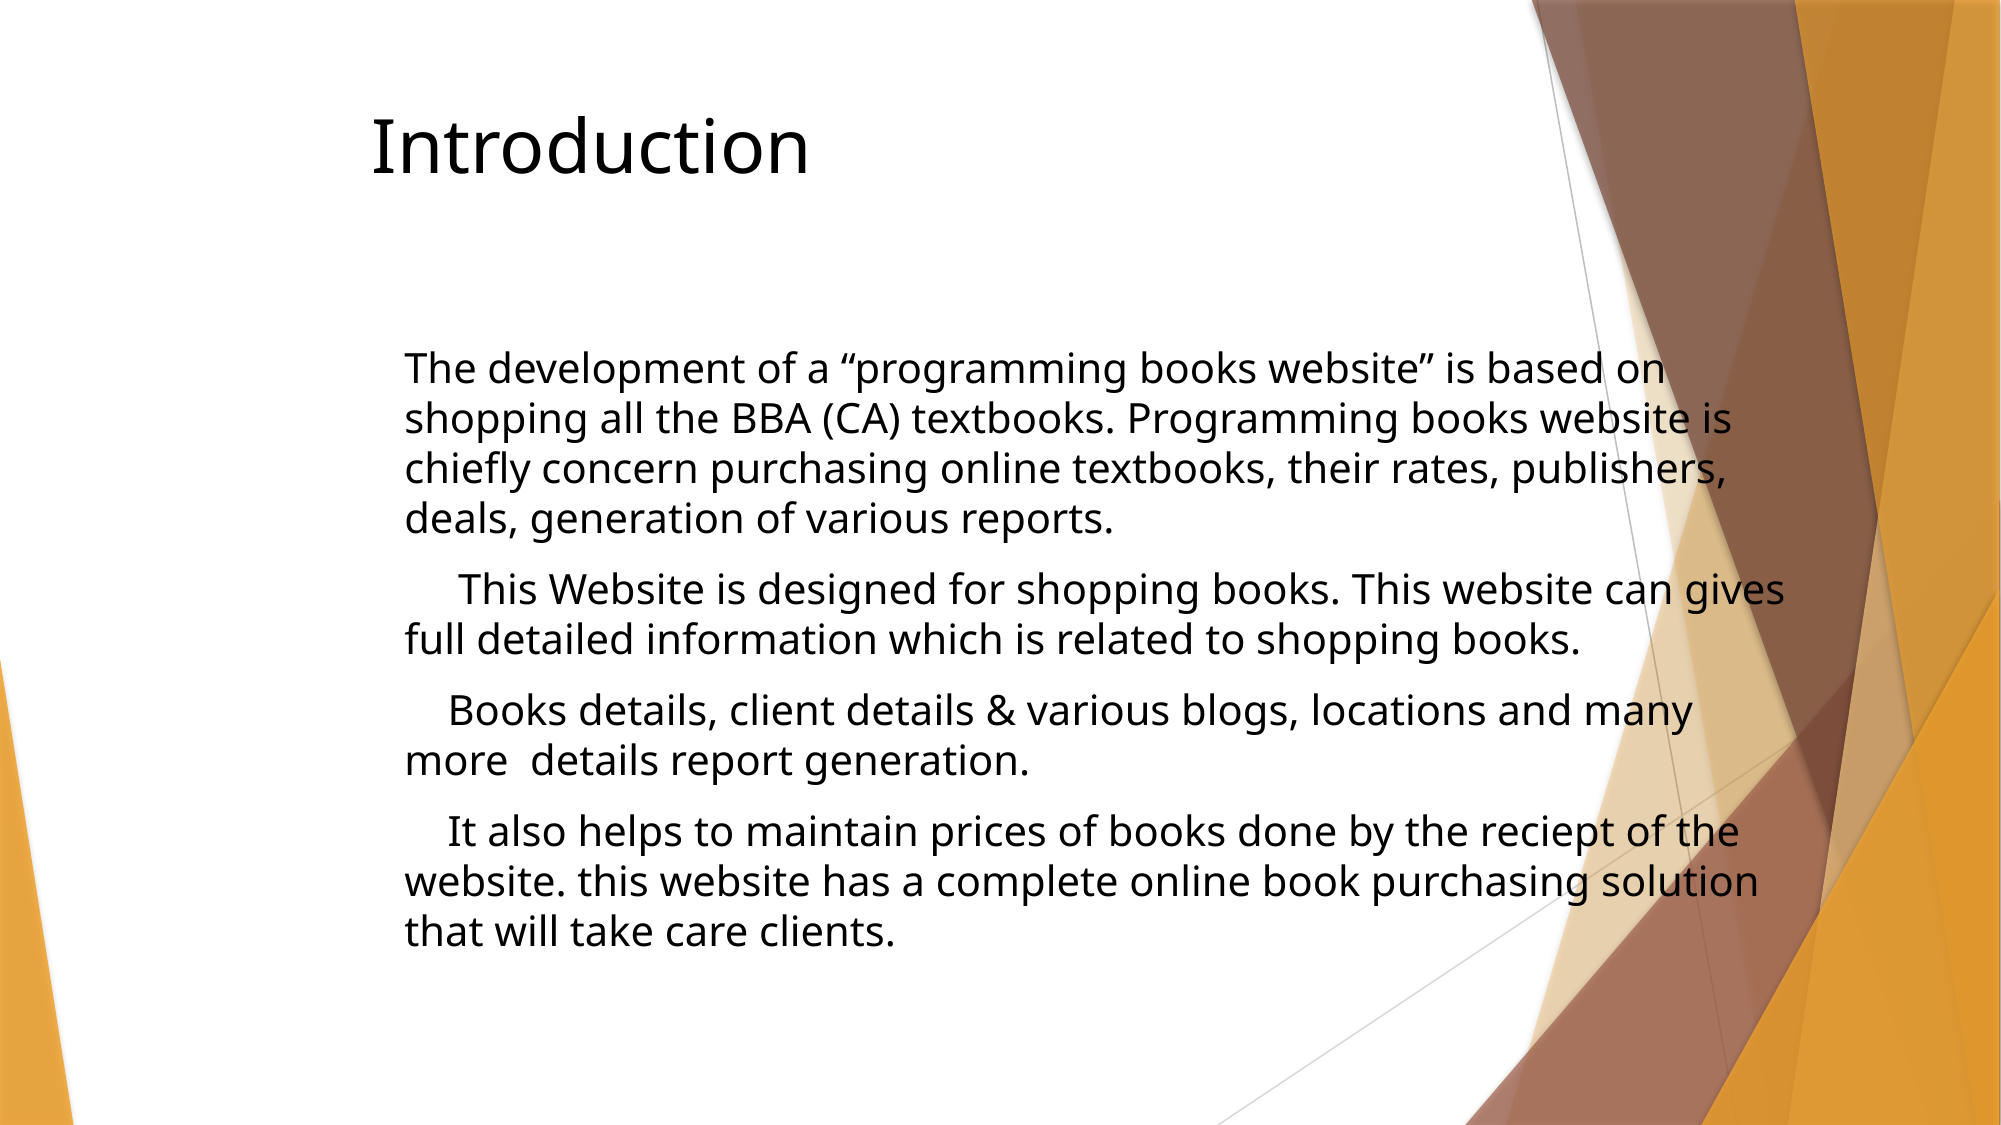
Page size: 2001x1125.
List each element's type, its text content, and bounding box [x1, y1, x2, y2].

list The development of a “programming books website” is based on shopping all the BBA (CA) textbooks. Programming books website is chiefly concern purchasing online textbooks, their rates, publishers, deals, generation of various reports. This Website is designed for shopping books. This website can gives full detailed information which is related to shopping books. Books details, client details & various blogs, locations and many more details report generation. It also helps to maintain prices of books done by the reciept of the website. this website has a complete online book purchasing solution that will take care clients. [333, 334, 1824, 988]
title Introduction [356, 90, 1824, 197]
